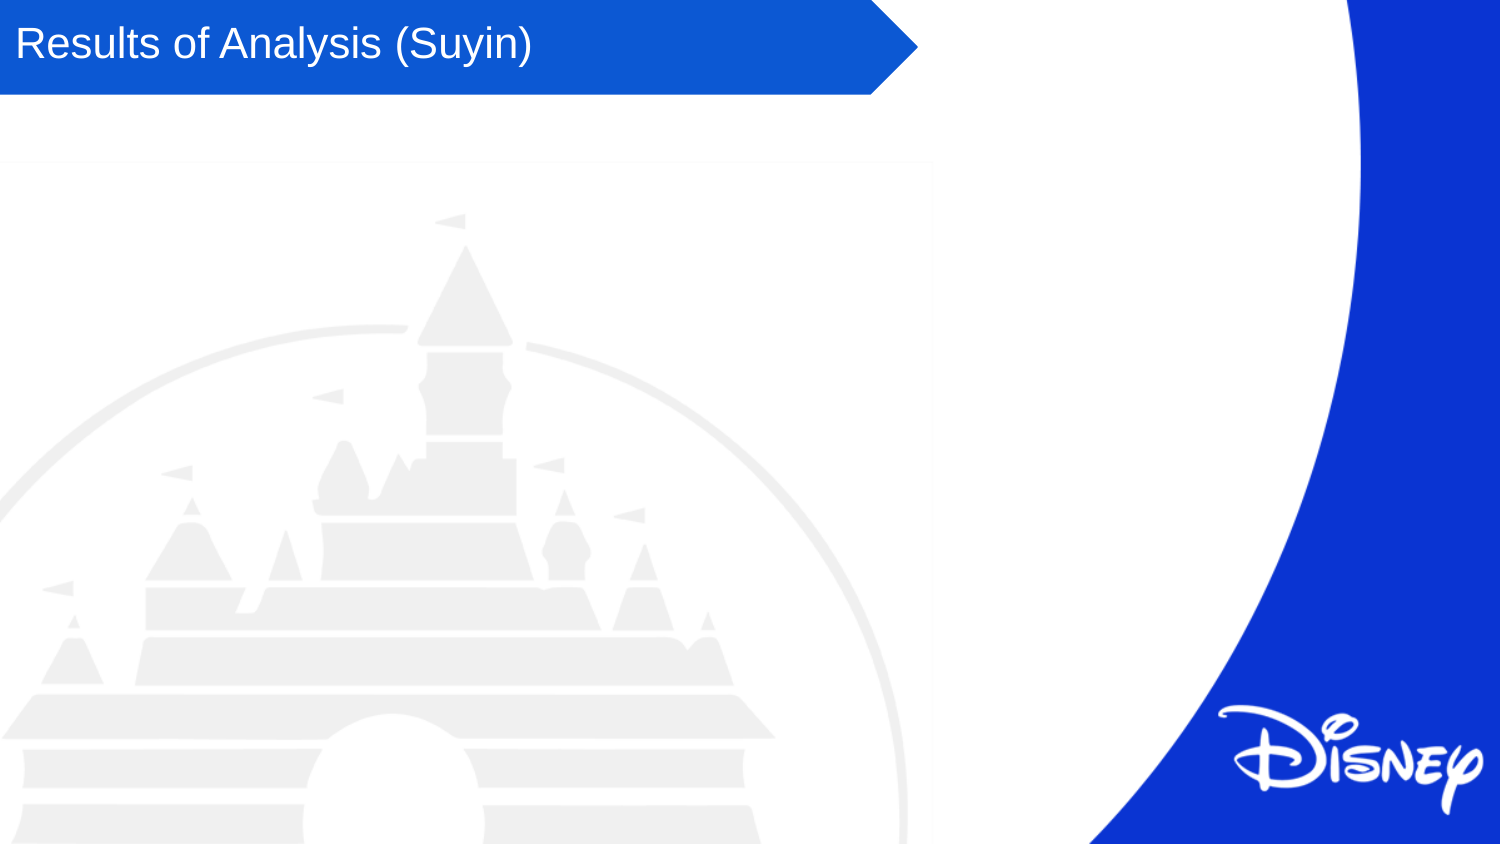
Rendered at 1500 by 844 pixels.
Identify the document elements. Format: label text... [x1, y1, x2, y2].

text_box [883, 12, 918, 82]
text_box Results of Analysis (Suyin) [0, 0, 883, 135]
picture [0, 0, 1500, 844]
